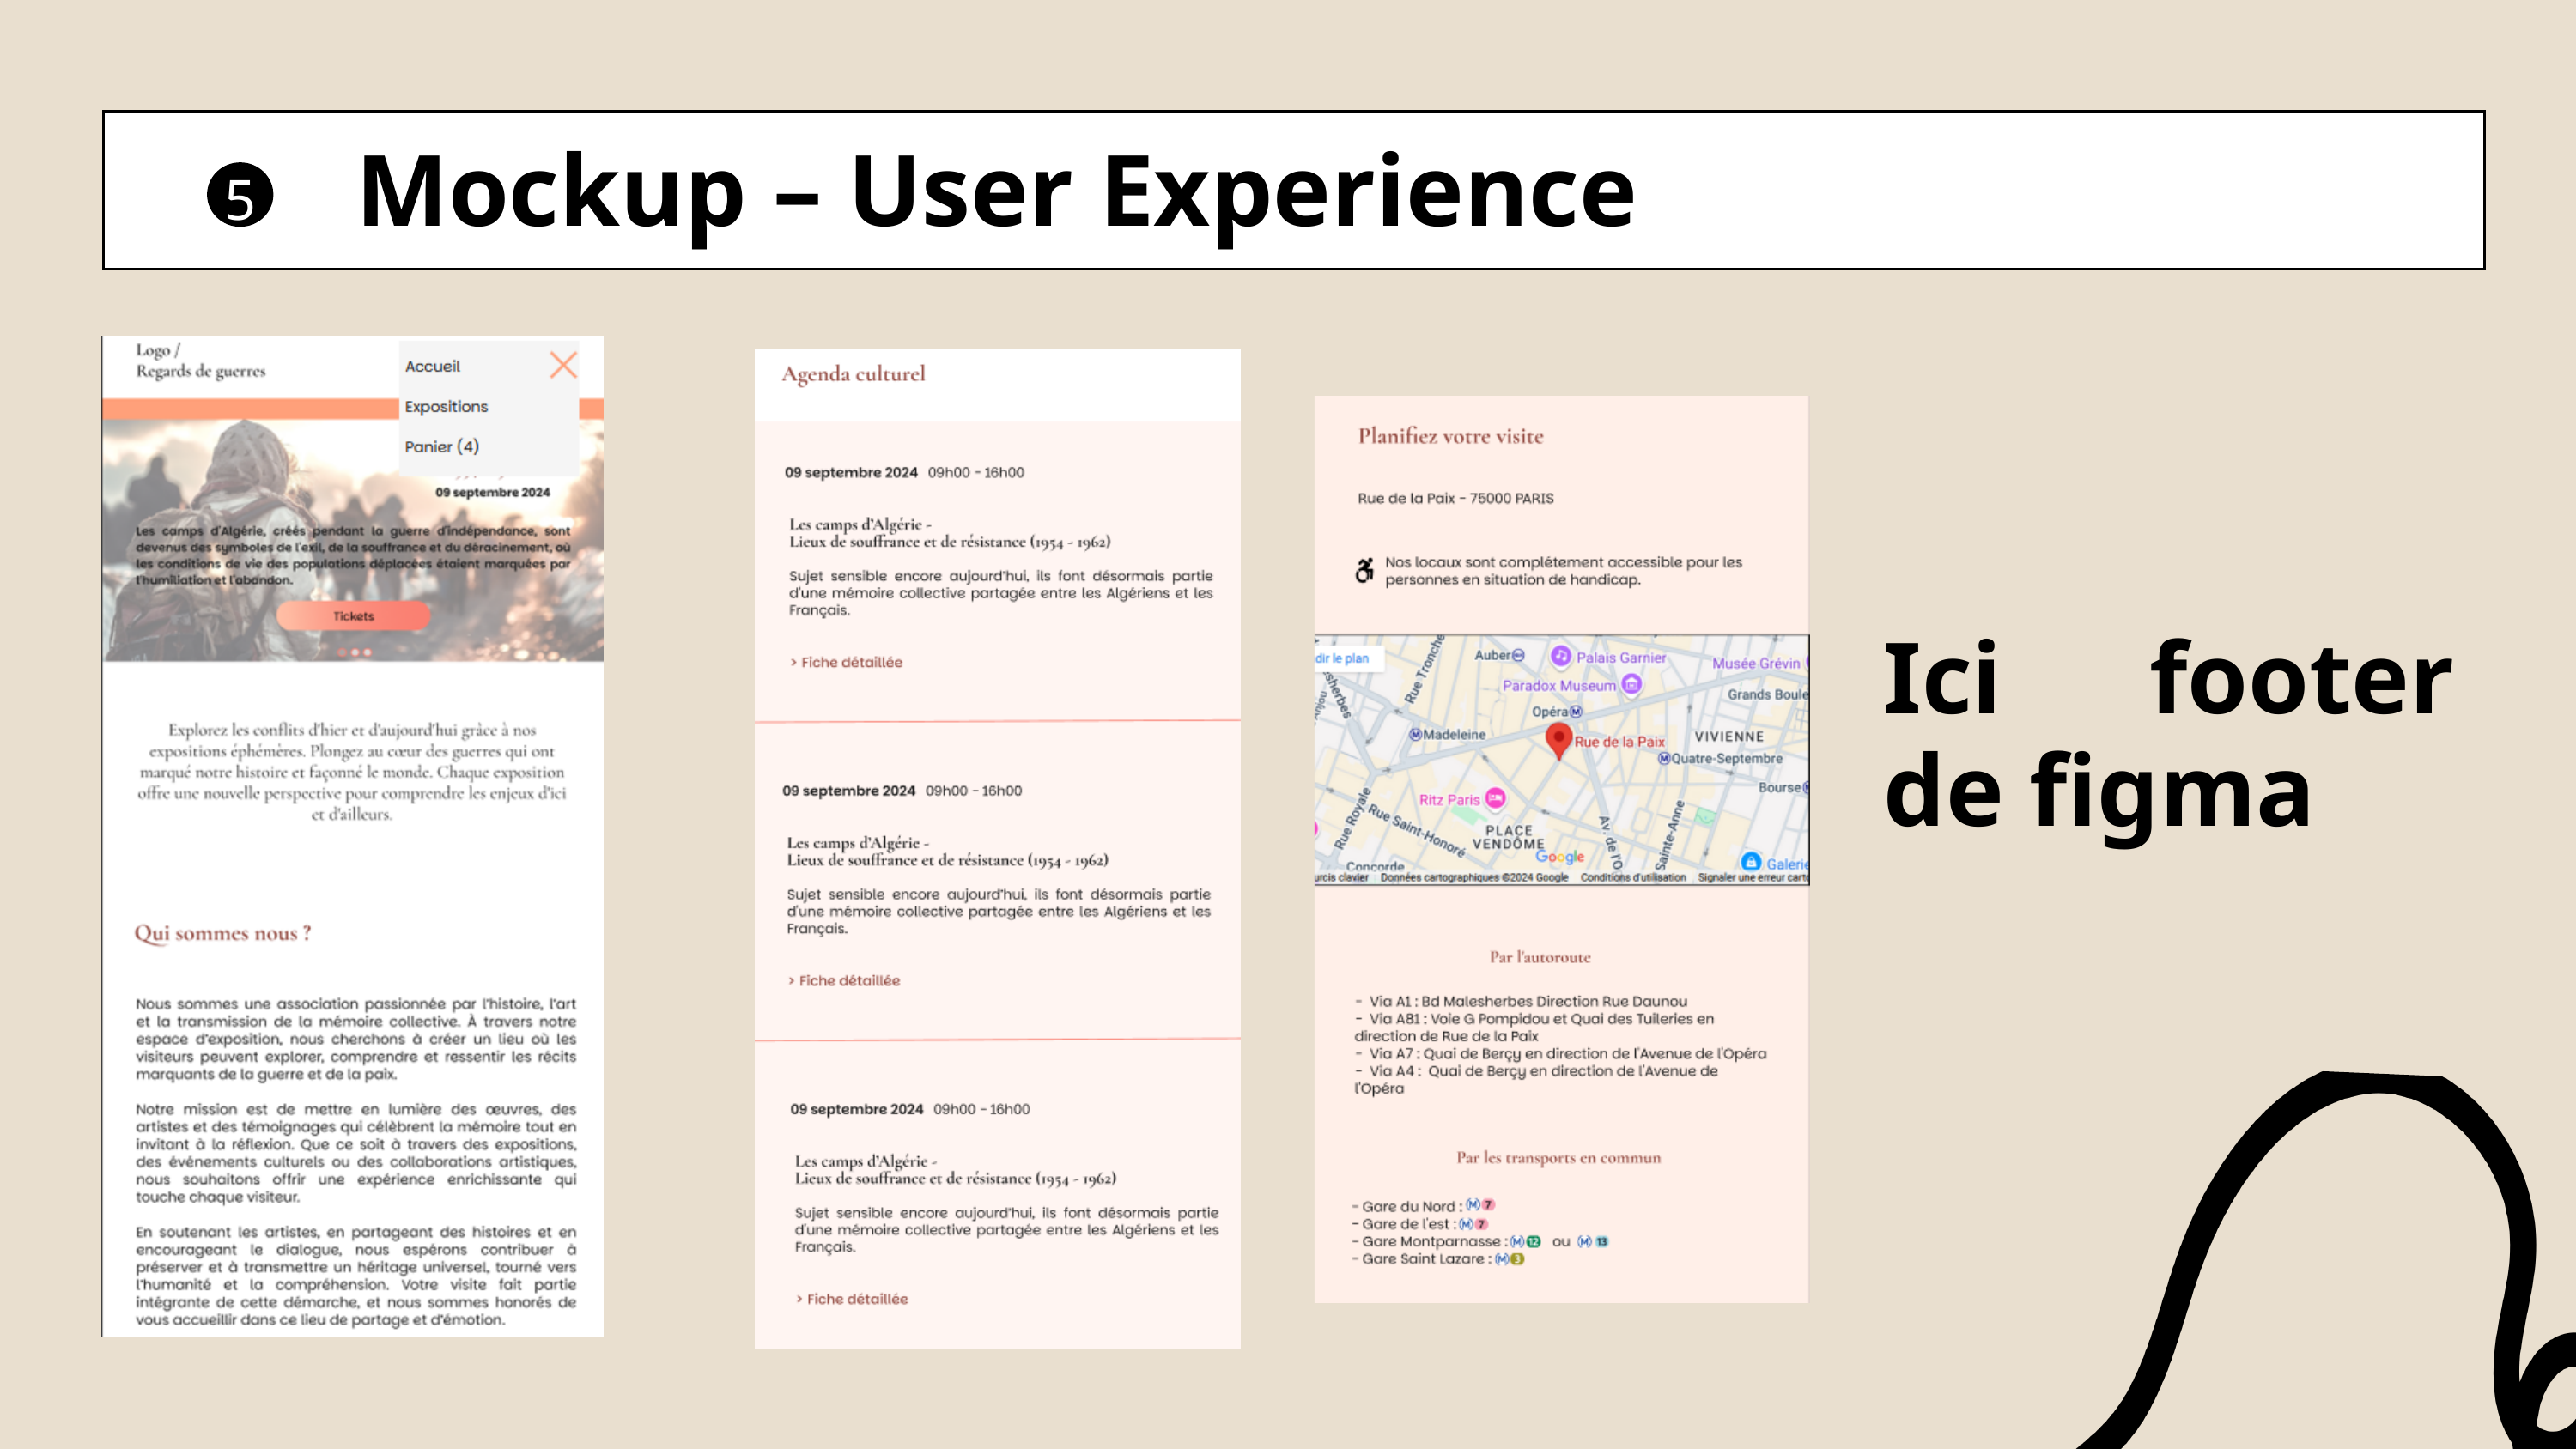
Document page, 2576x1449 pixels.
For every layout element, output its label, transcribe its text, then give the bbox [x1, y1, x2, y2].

picture [100, 336, 604, 1337]
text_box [103, 111, 2485, 270]
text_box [206, 154, 274, 229]
text_box [1973, 1057, 2576, 1449]
text_box [1314, 396, 1810, 1303]
text_box [755, 349, 1241, 1349]
text_box Ici footer de figma [1883, 620, 2456, 846]
